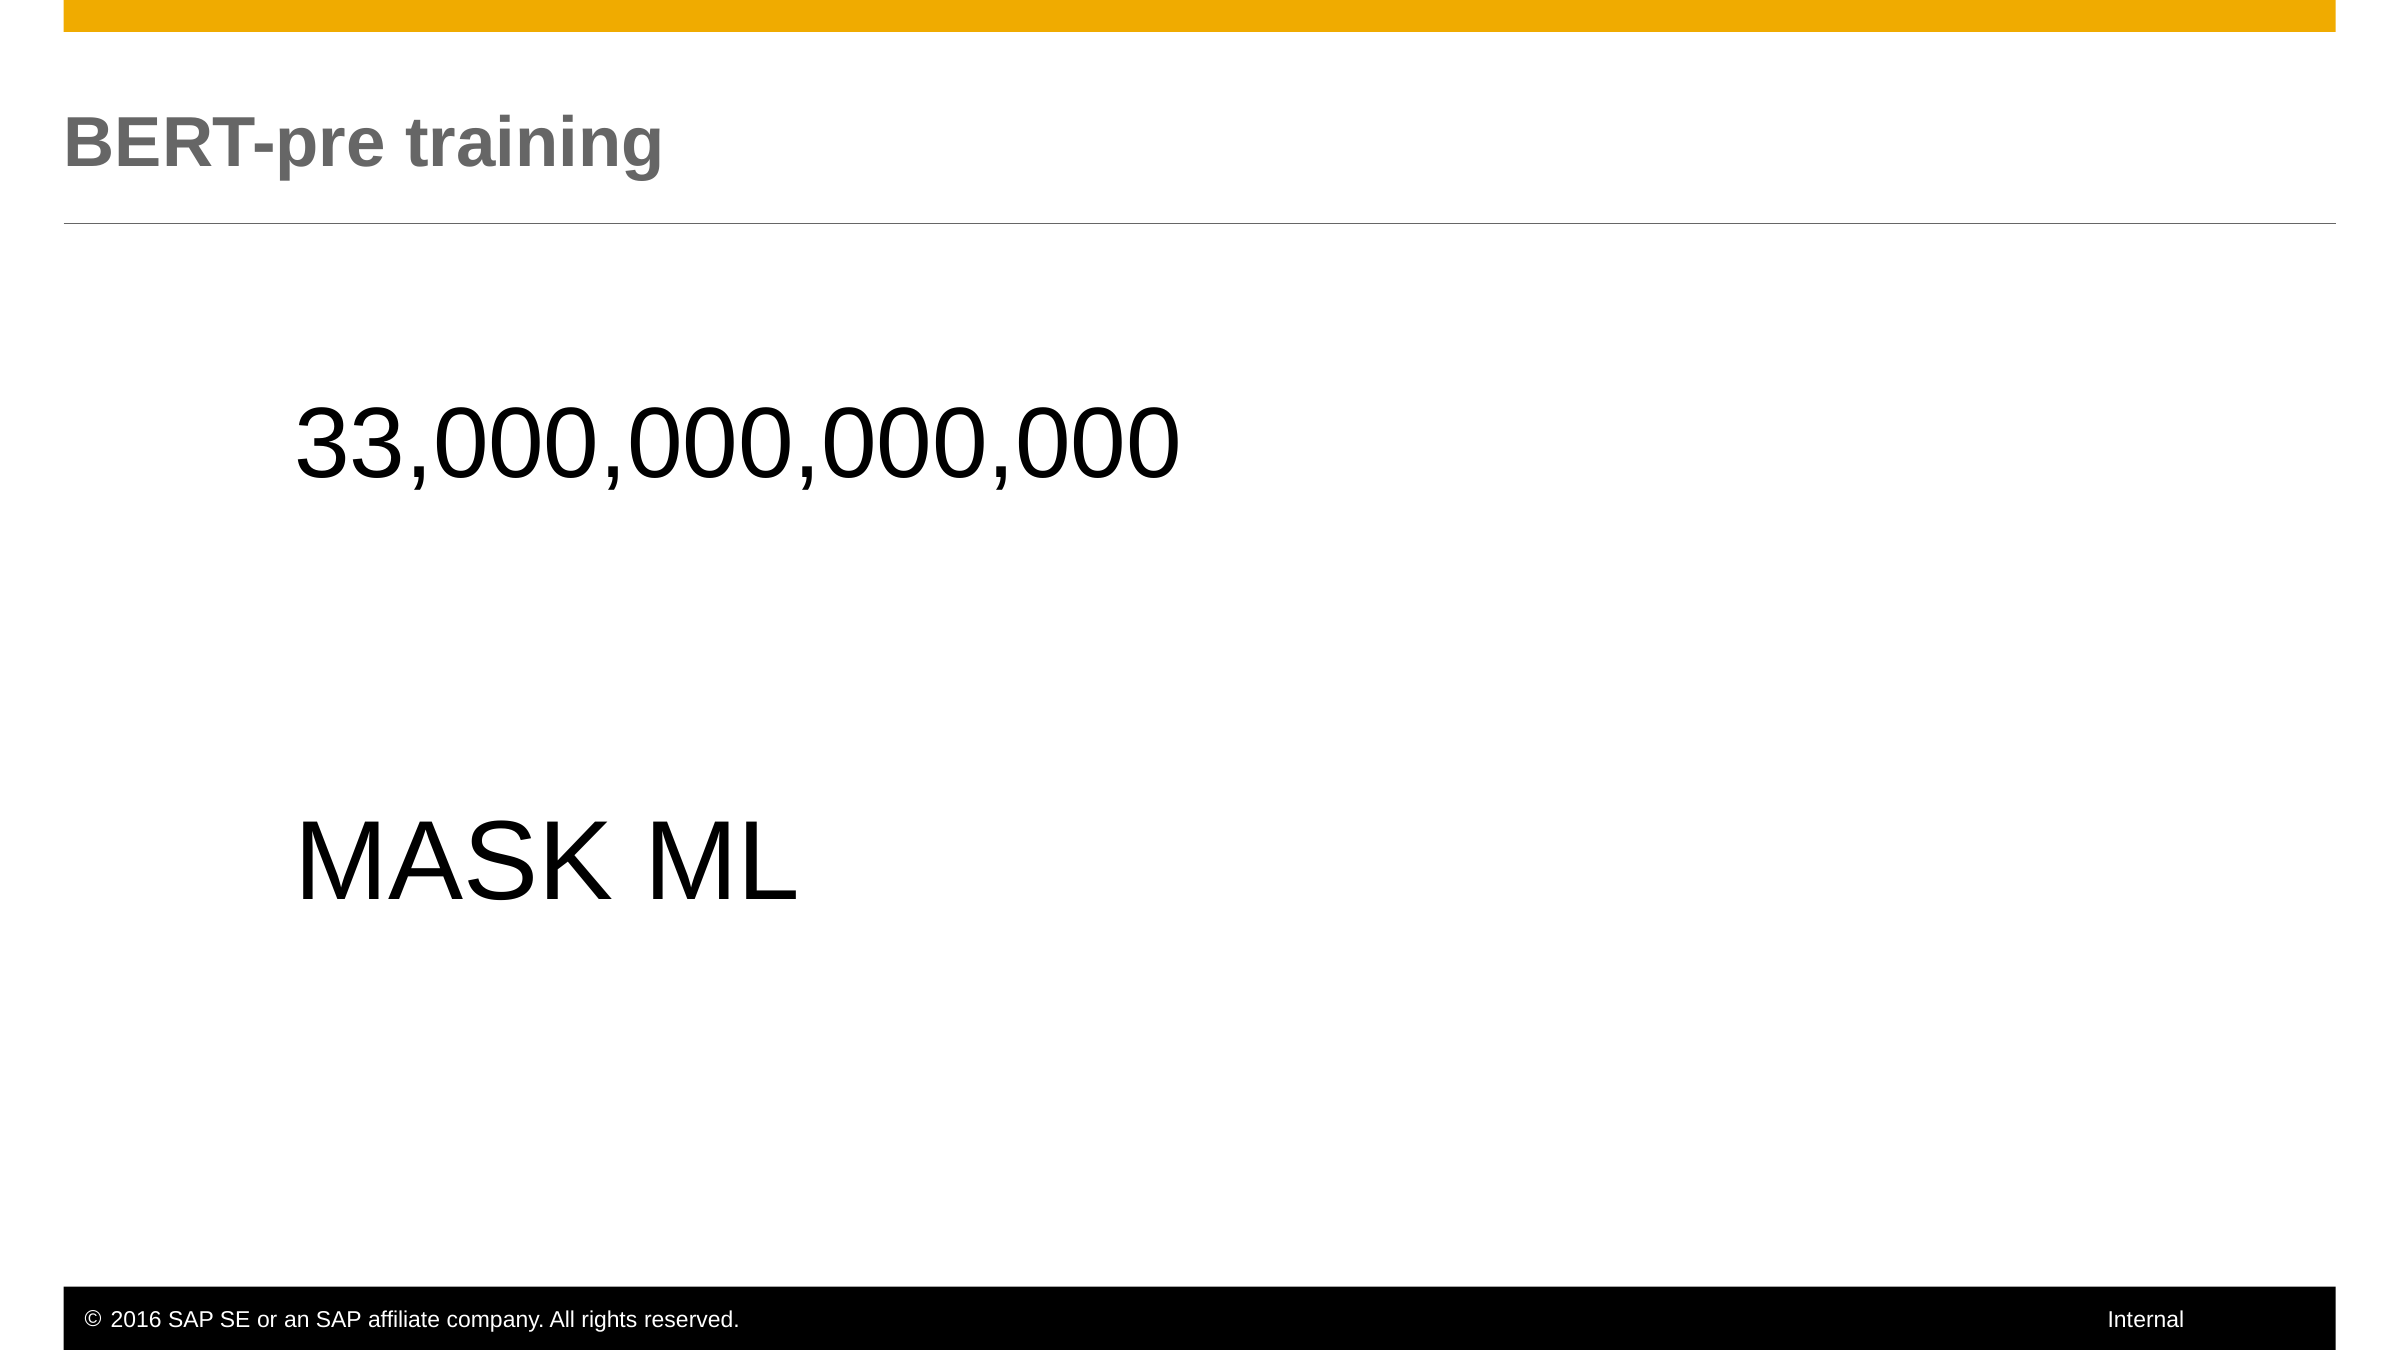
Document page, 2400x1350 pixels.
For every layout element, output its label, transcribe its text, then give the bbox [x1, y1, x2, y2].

text_box MASK ML [294, 786, 823, 923]
text_box 33,000,000,000,000 [294, 377, 1267, 498]
title BERT-pre training [63, 63, 2336, 213]
